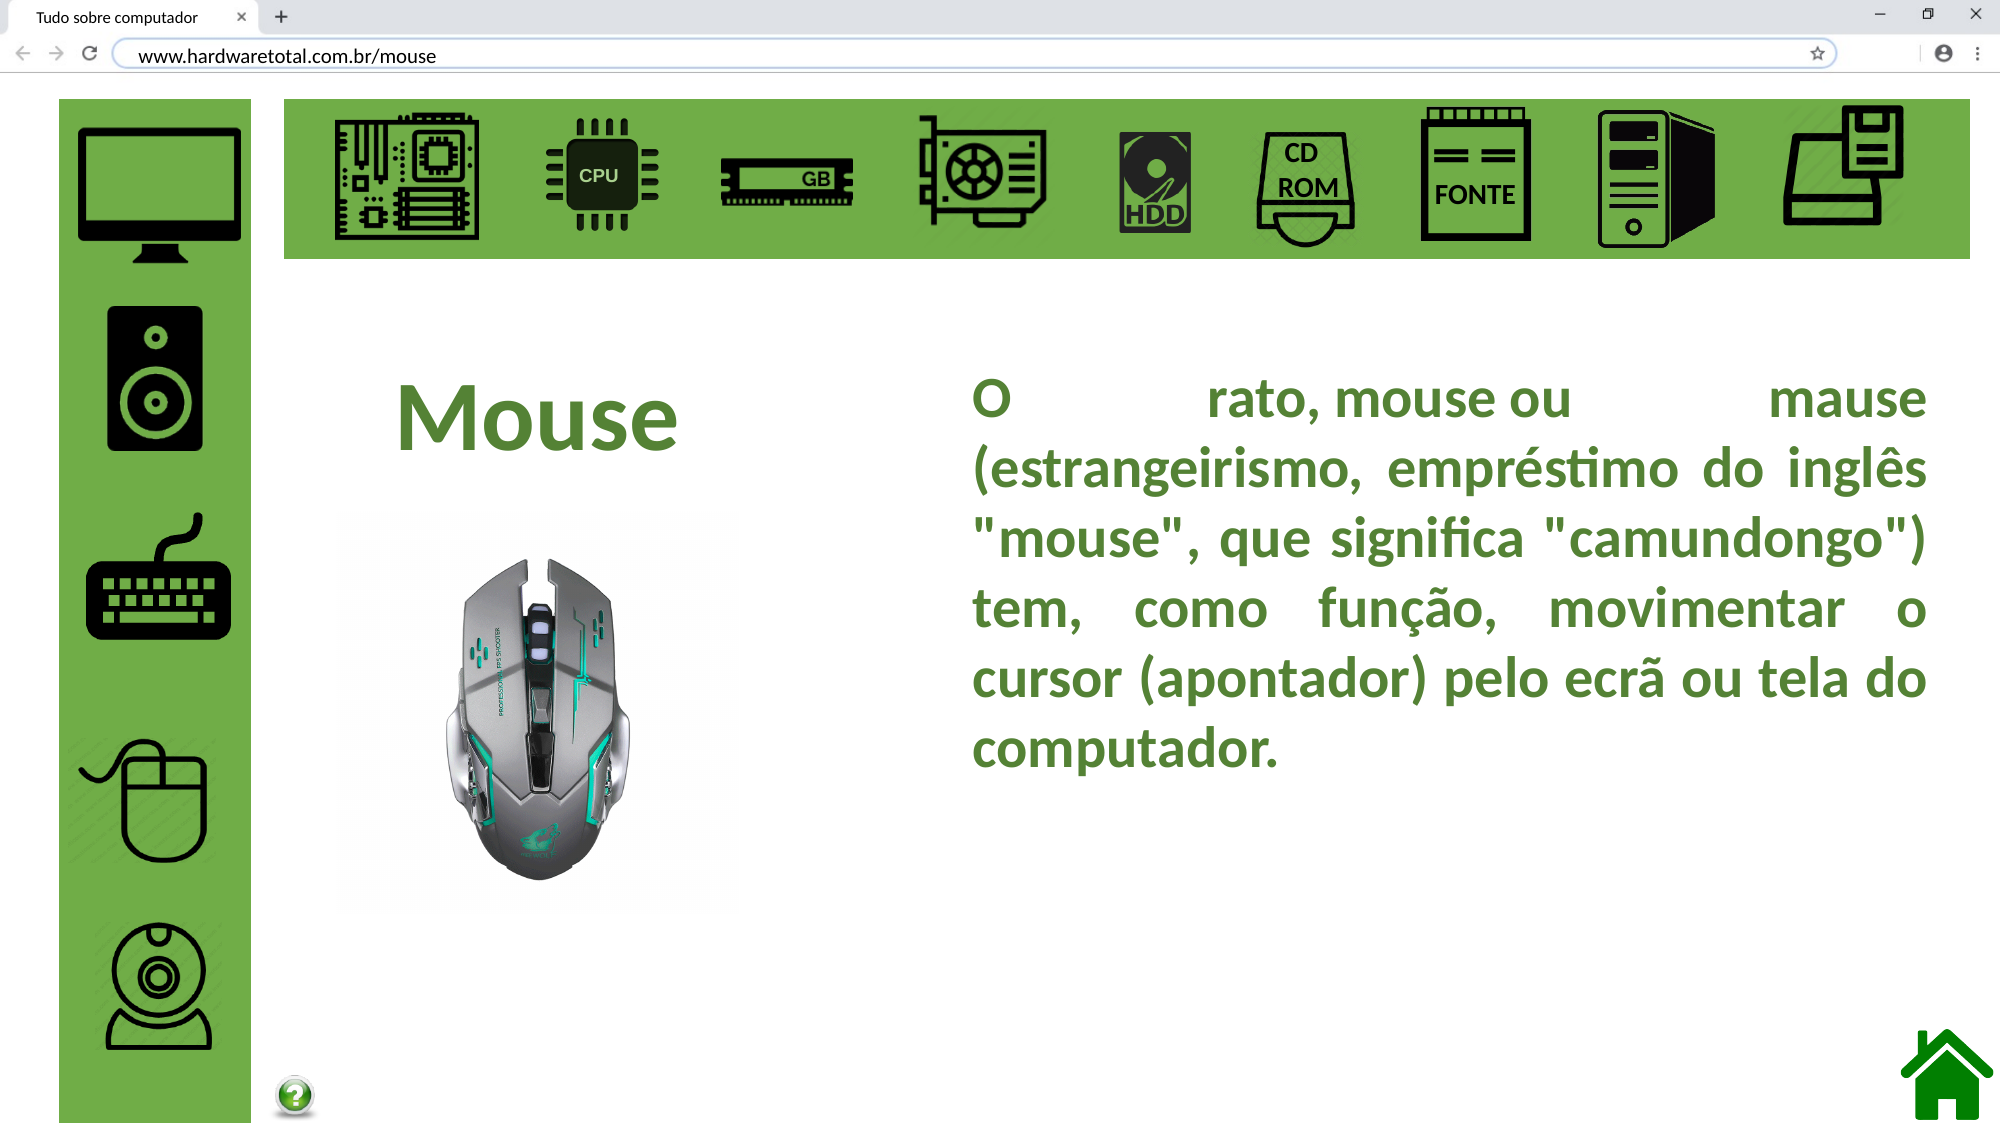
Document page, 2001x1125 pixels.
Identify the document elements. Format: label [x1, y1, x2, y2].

text_box [1246, 125, 1364, 249]
text_box [535, 108, 668, 241]
picture [0, 0, 2000, 1125]
text_box [1404, 101, 1548, 246]
